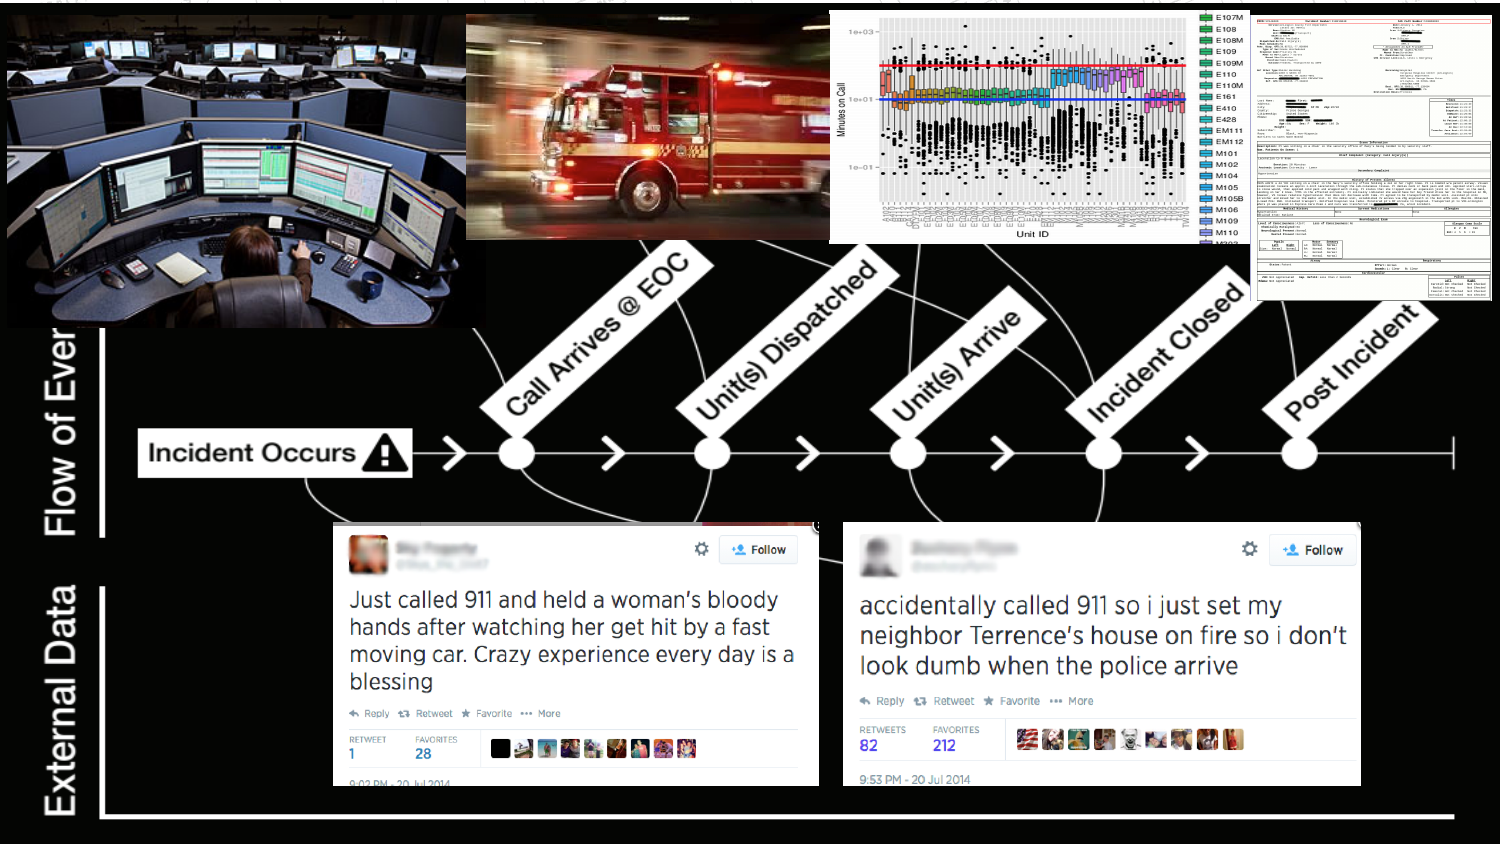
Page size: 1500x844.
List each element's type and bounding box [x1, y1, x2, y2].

text_box [0, 2, 1500, 844]
